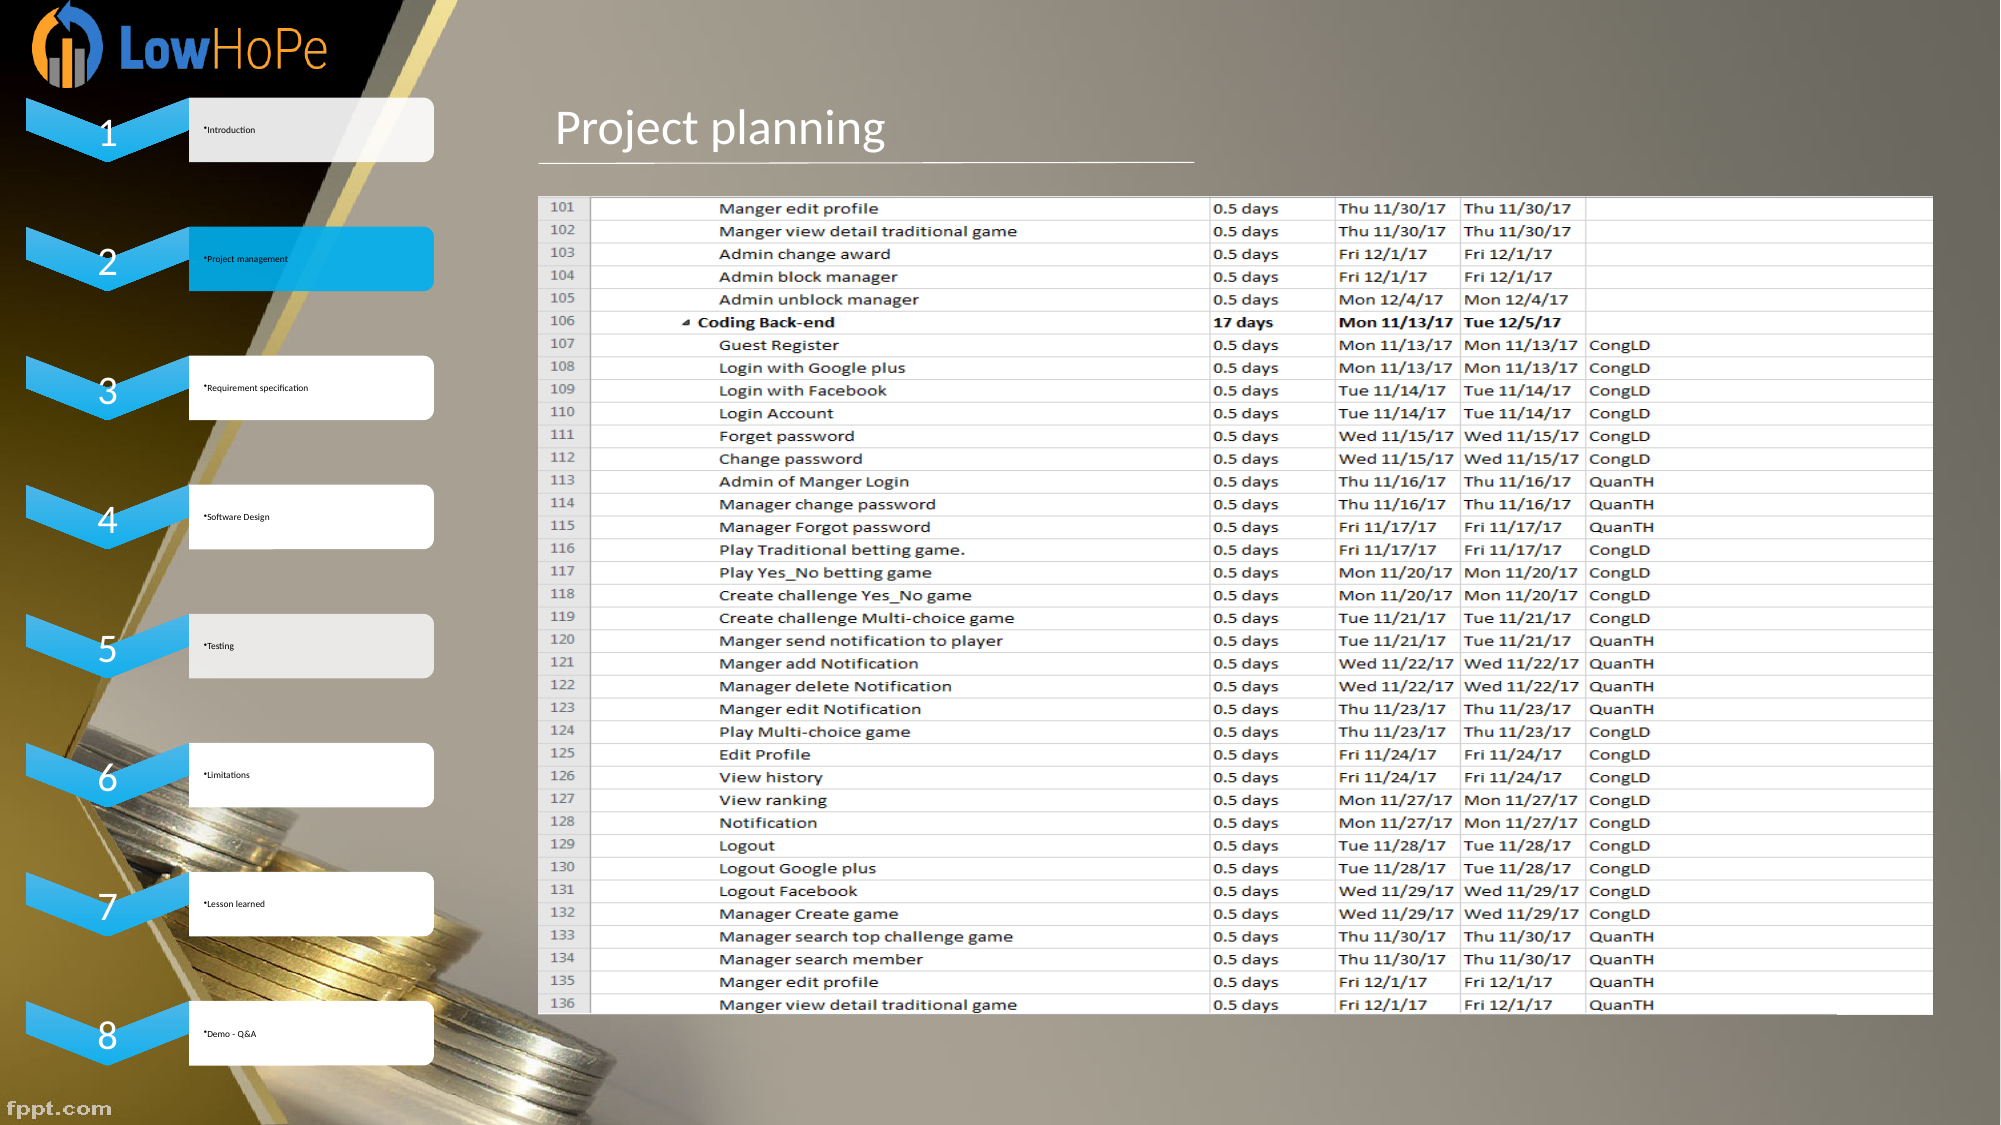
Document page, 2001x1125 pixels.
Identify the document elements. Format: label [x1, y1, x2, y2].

picture [0, 0, 2000, 1125]
text_box [25, 97, 434, 1066]
